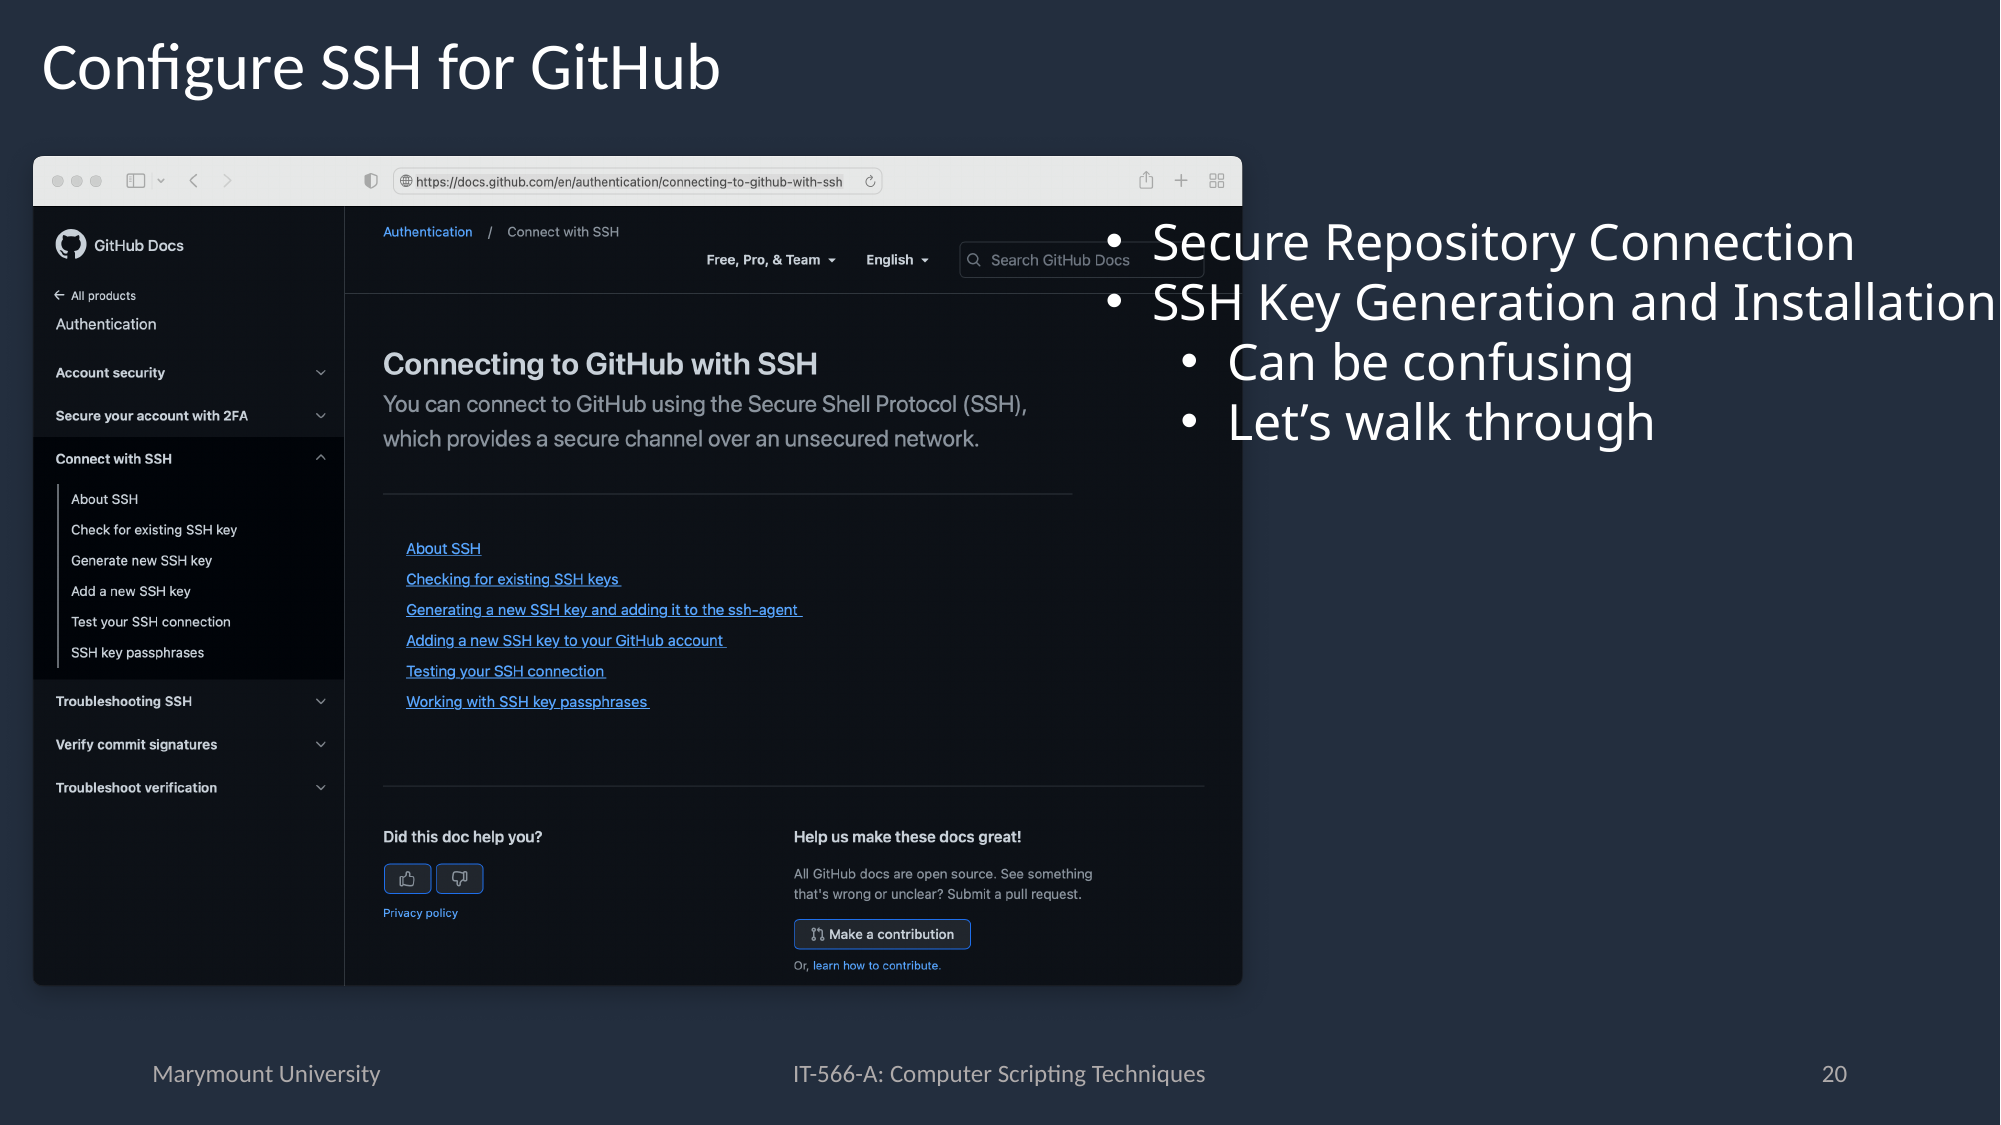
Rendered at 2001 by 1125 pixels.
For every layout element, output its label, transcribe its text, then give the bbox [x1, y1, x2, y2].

slide_number 20 [1412, 1042, 1863, 1103]
slide_number Marymount University [137, 1042, 588, 1103]
title Configure SSH for GitHub [27, 22, 1977, 115]
footer IT-566-A: Computer Scripting Techniques [662, 1042, 1338, 1103]
text_box Secure Repository Connection SSH Key Generation and Installation Can be confusing Let’s walk through [1275, 203, 2000, 458]
picture [0, 131, 1275, 1026]
